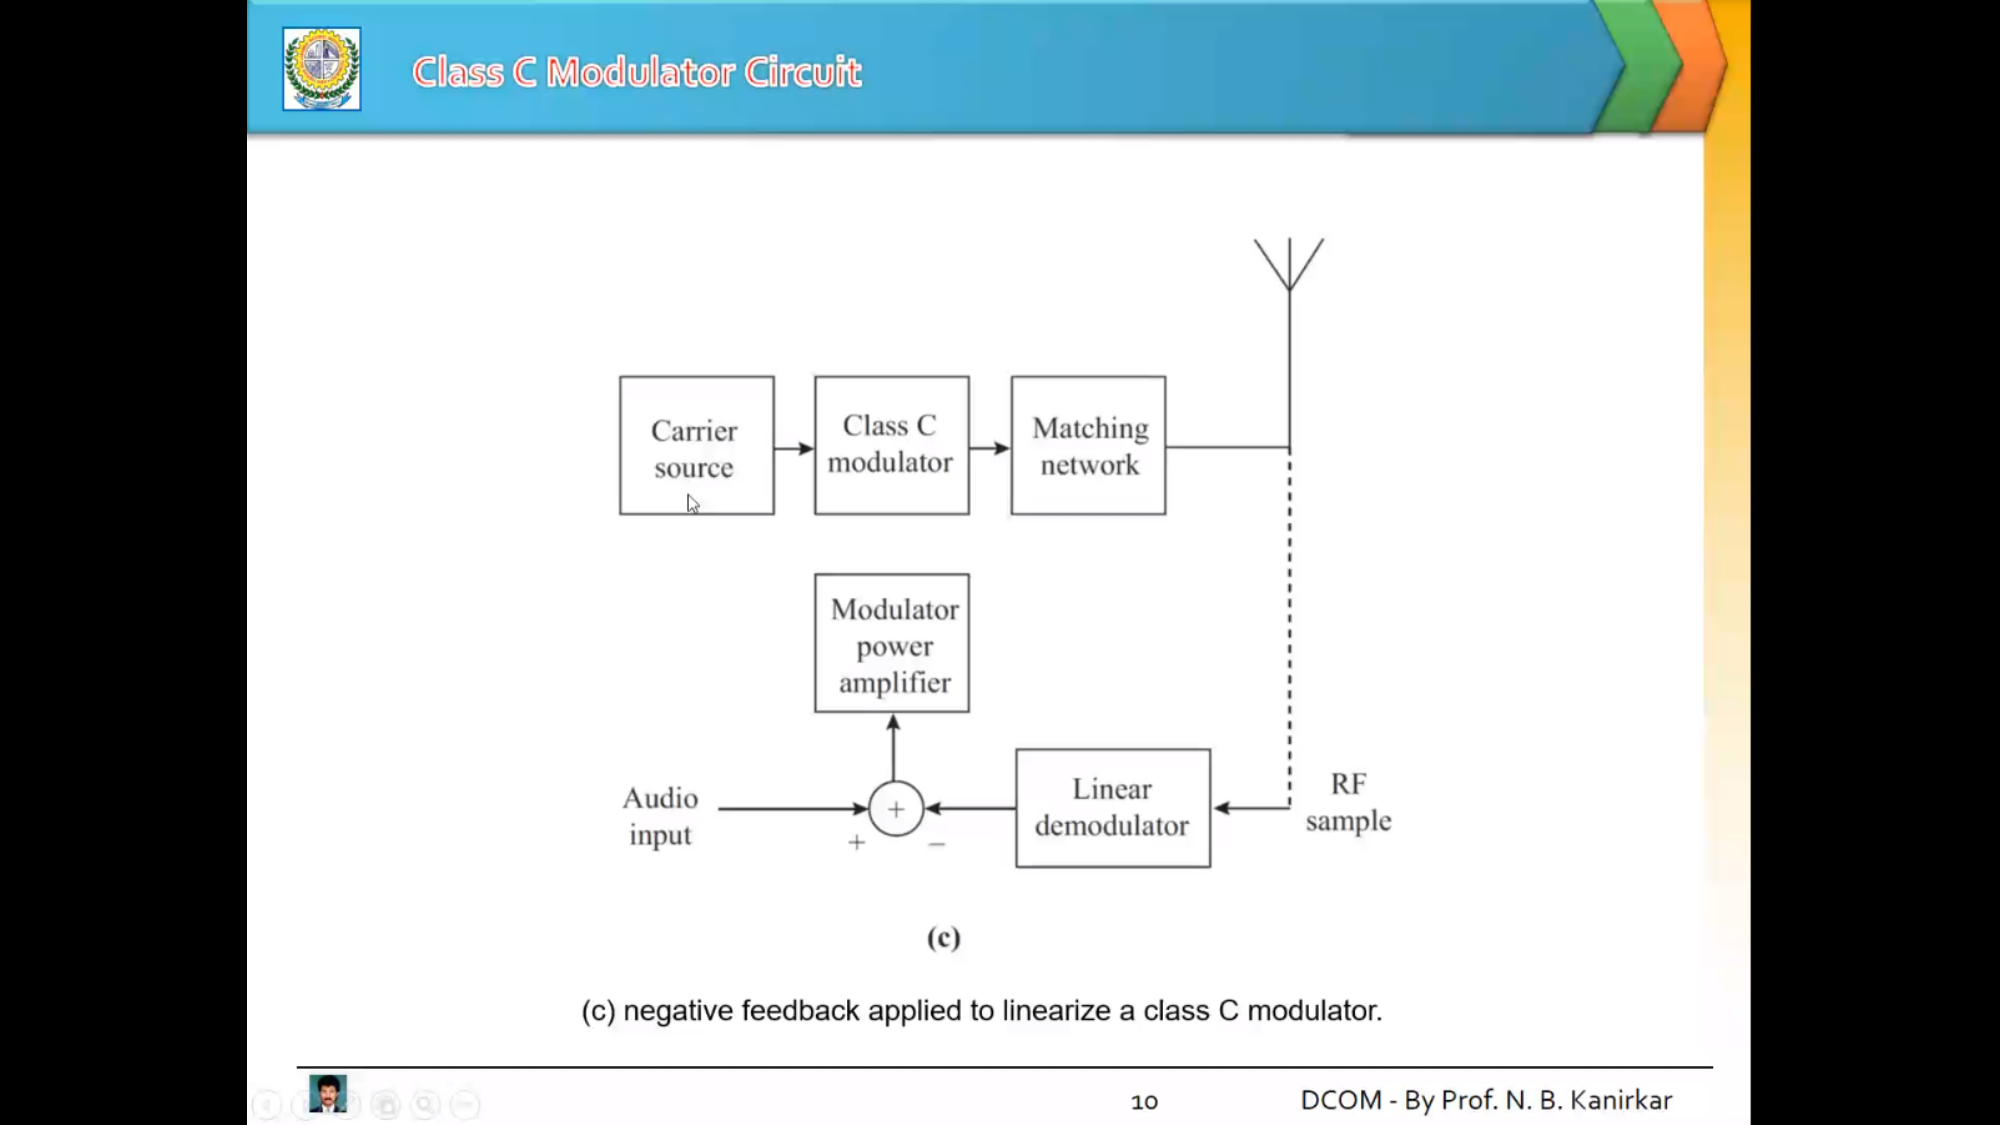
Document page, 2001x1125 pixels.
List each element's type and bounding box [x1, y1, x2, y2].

picture [247, 0, 1752, 1125]
